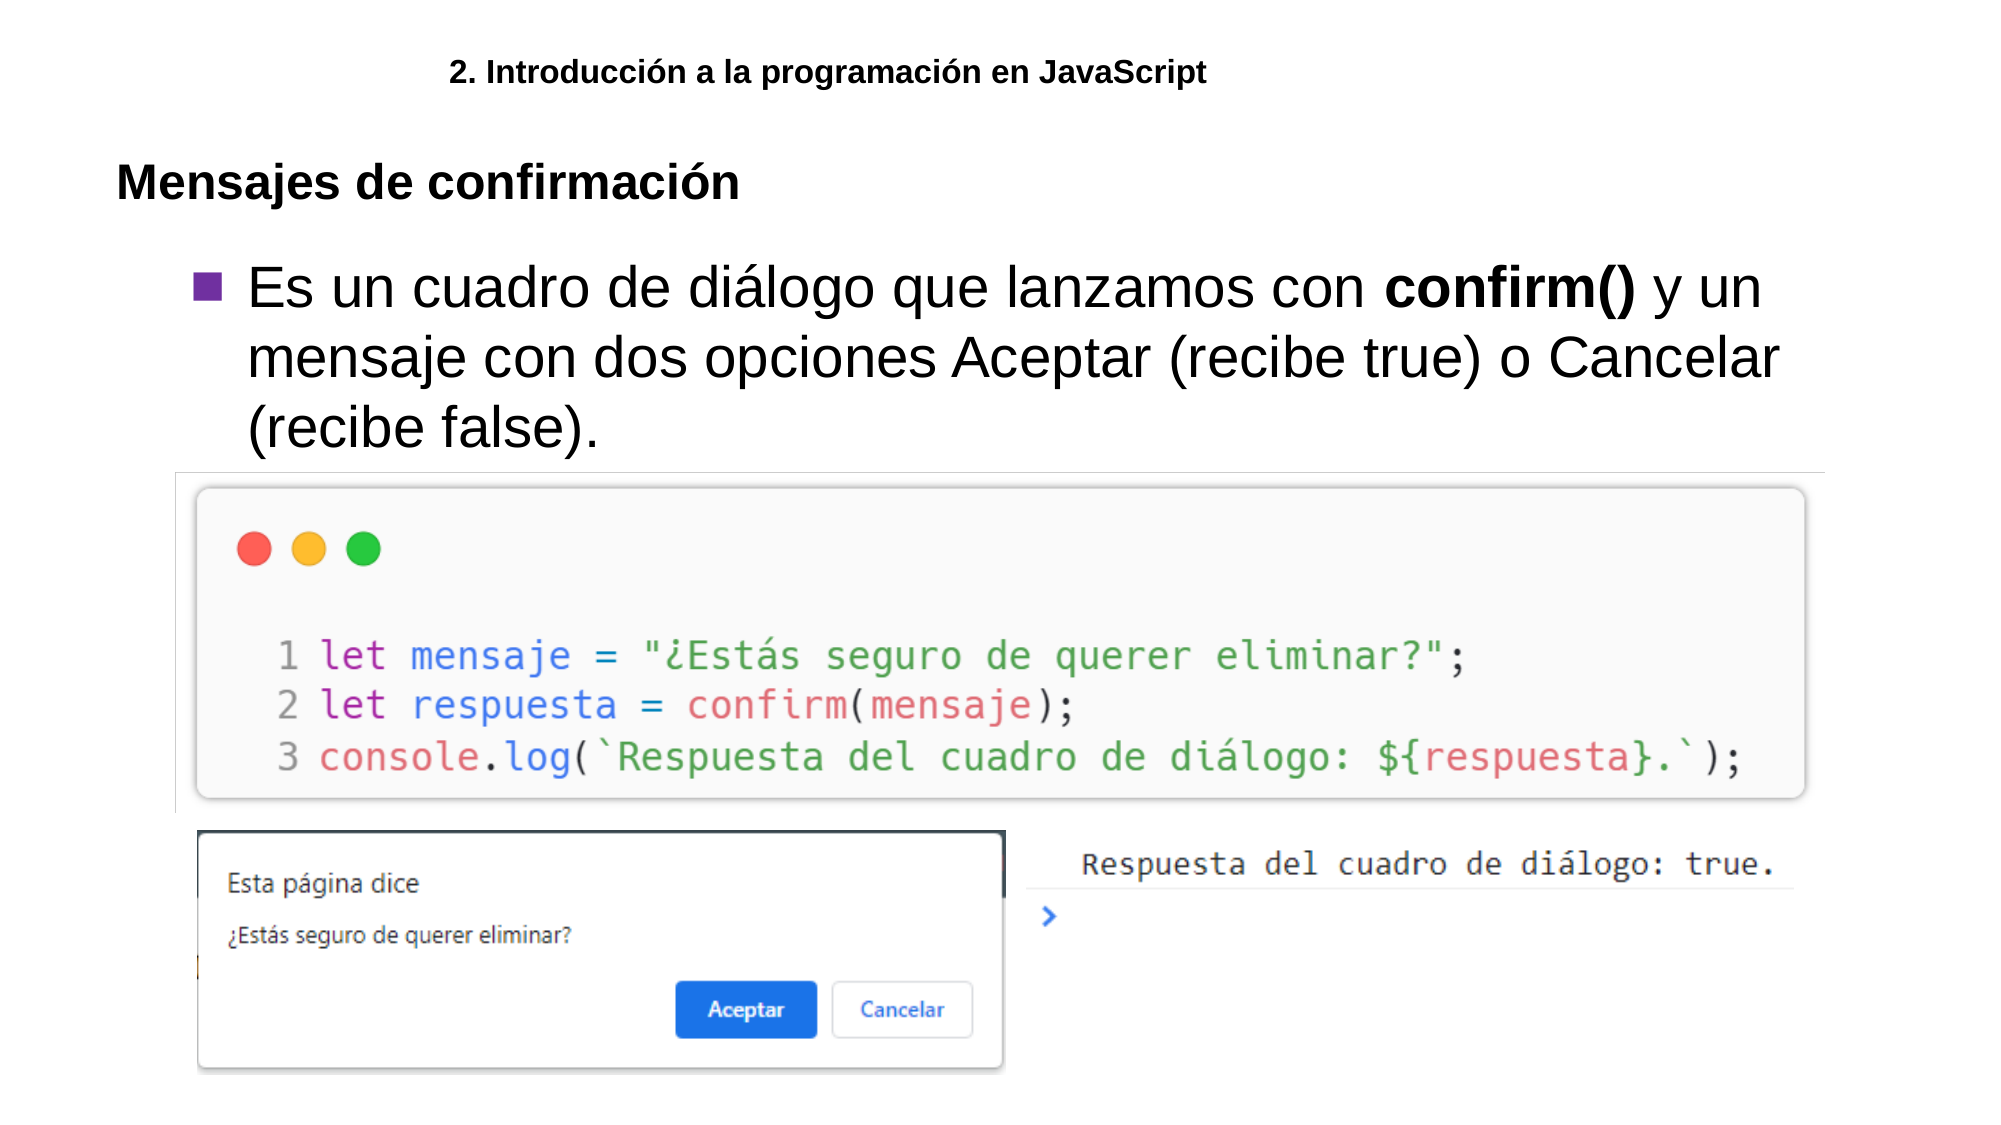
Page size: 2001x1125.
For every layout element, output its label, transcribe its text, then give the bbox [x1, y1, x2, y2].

text_box Es un cuadro de diálogo que lanzamos con confirm() y un mensaje con dos opciones Aceptar (recibe true) o Cancelar (recibe false). [176, 241, 1821, 467]
text_box Mensajes de confirmación [101, 140, 1899, 218]
picture [197, 830, 1006, 1075]
picture [174, 471, 1825, 813]
picture [1026, 836, 1794, 953]
text_box 2. Introducción a la programación en JavaScript [434, 42, 1512, 98]
